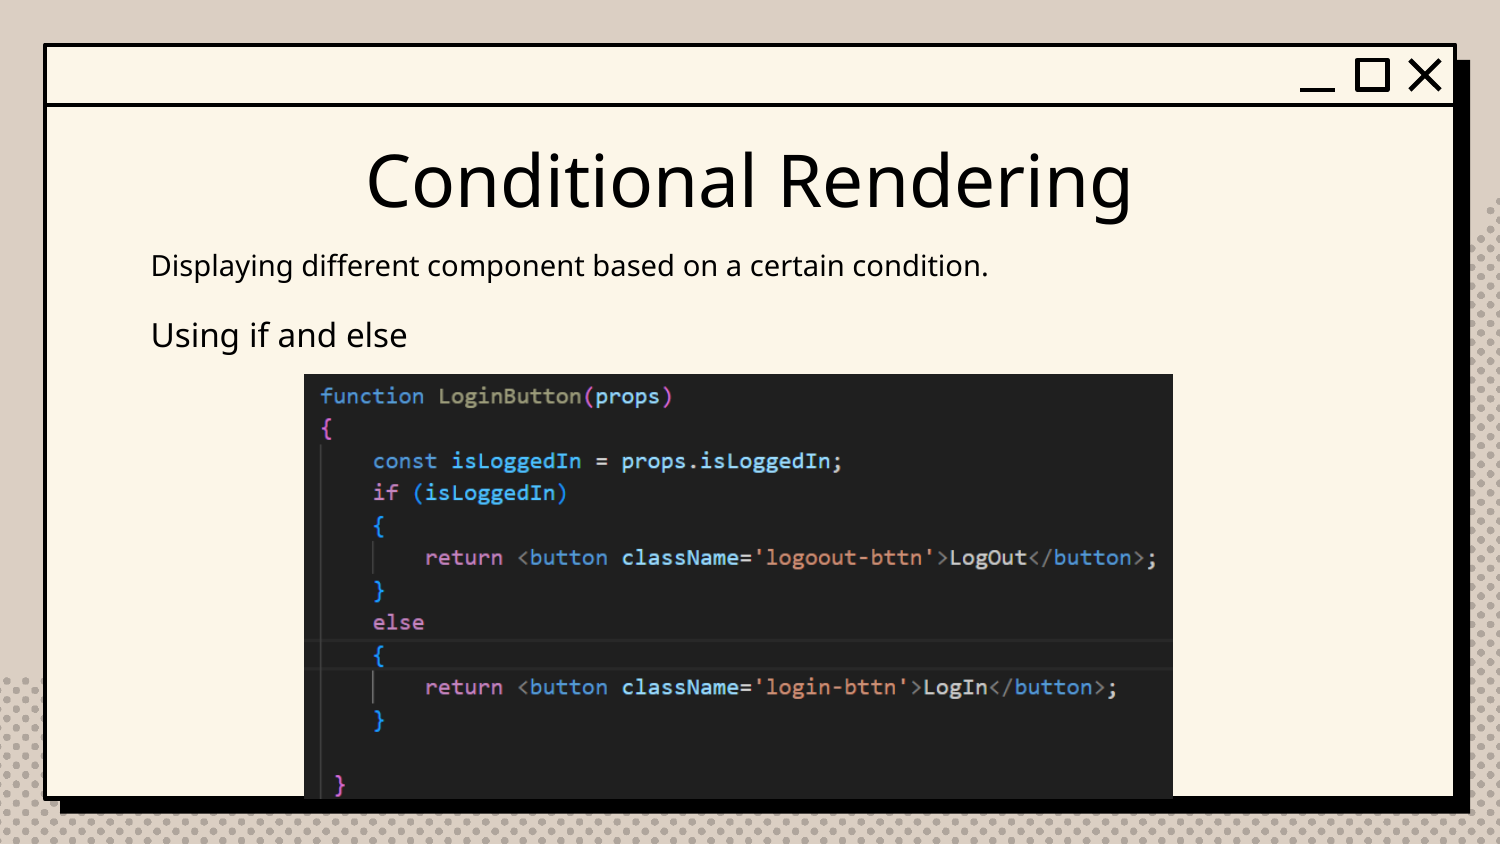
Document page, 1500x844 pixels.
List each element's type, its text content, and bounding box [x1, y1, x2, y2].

picture [304, 374, 1173, 799]
text_box Using if and else [135, 298, 469, 375]
title Conditional Rendering [117, 120, 1383, 233]
text_box Displaying different component based on a certain condition. [135, 232, 1365, 312]
